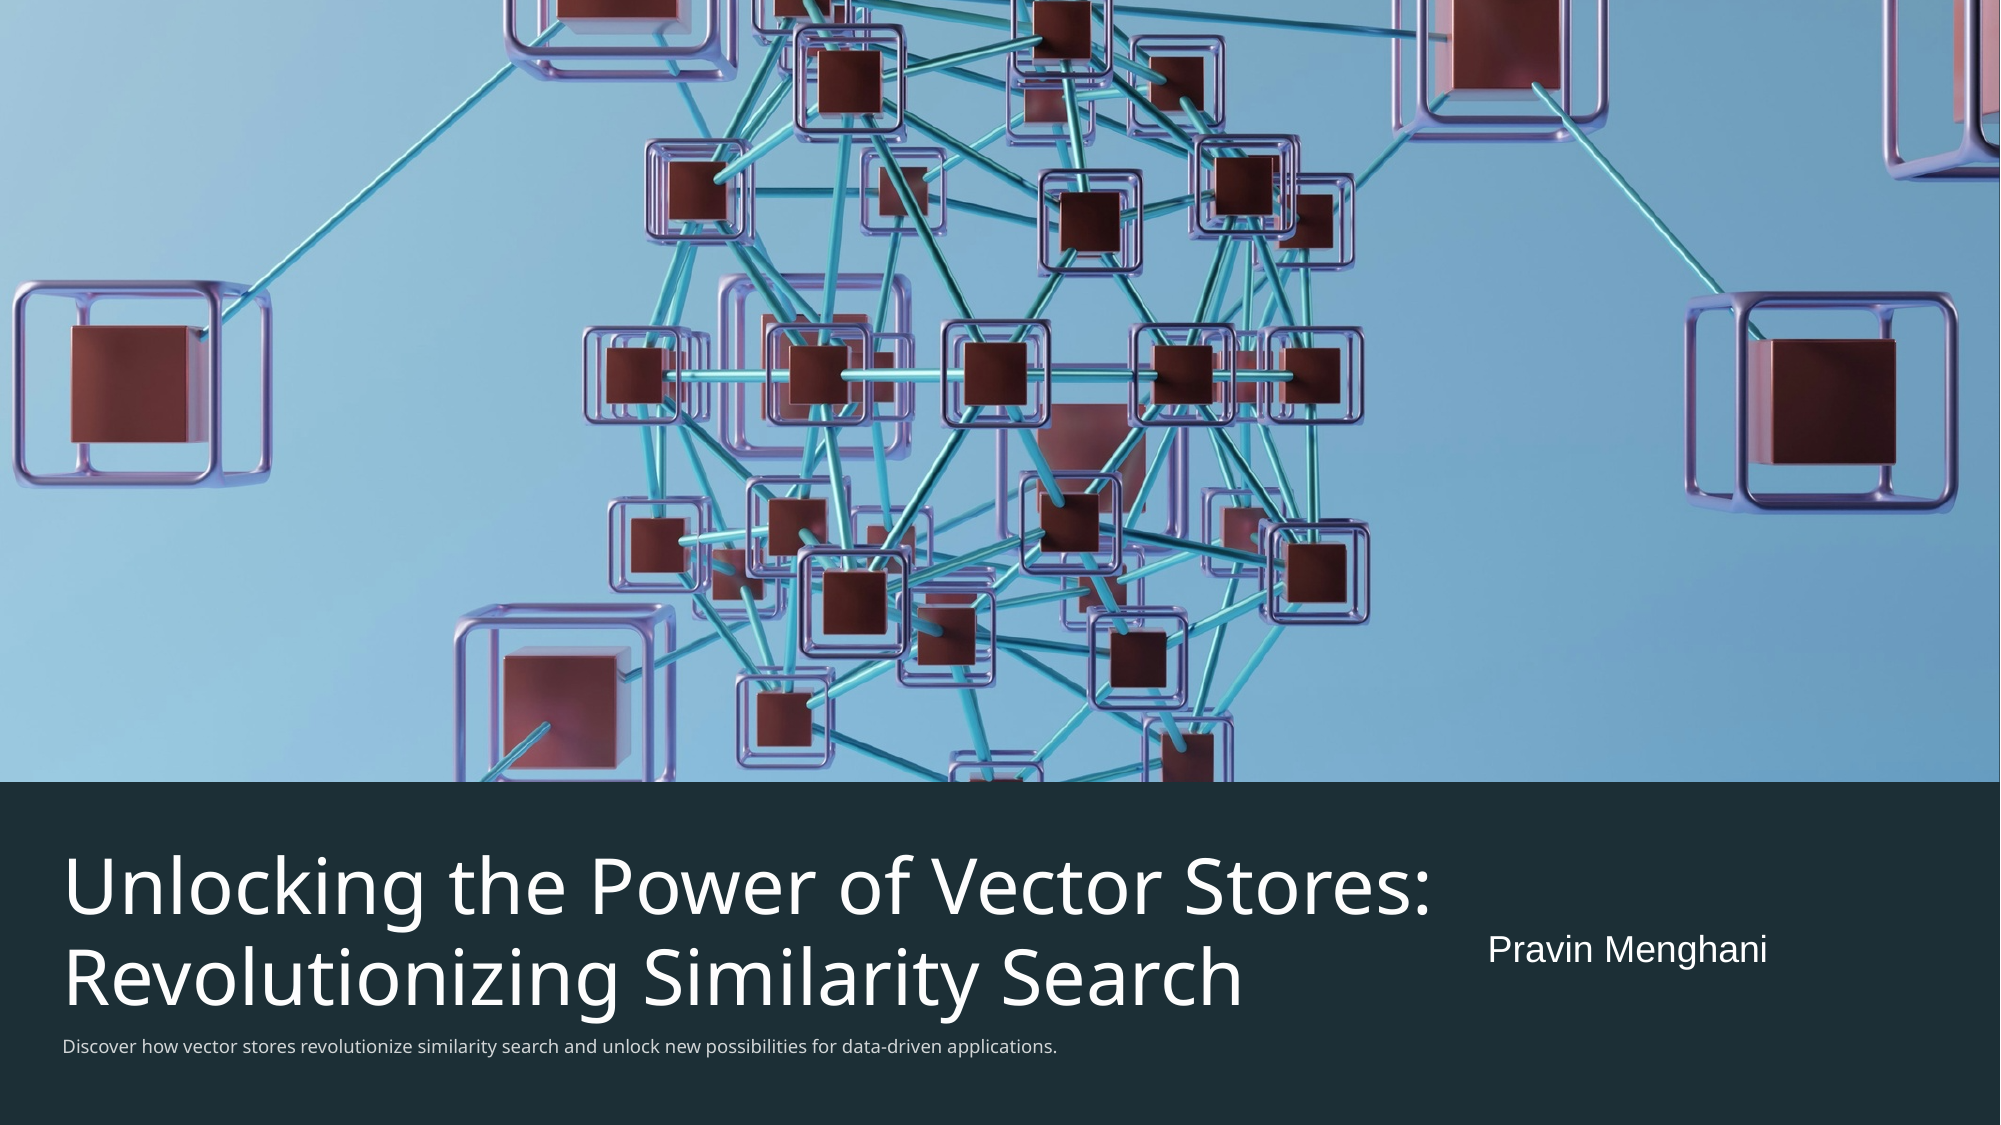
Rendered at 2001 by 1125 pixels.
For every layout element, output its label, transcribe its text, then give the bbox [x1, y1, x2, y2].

text_box Unlocking the Power of Vector Stores: Revolutionizing Similarity Search [62, 838, 1642, 1021]
text_box Discover how vector stores revolutionize similarity search and unlock new possibilities for data-driven applications. [62, 1030, 1642, 1057]
text_box Pravin Menghani [1473, 918, 1784, 978]
picture [0, 0, 2000, 782]
